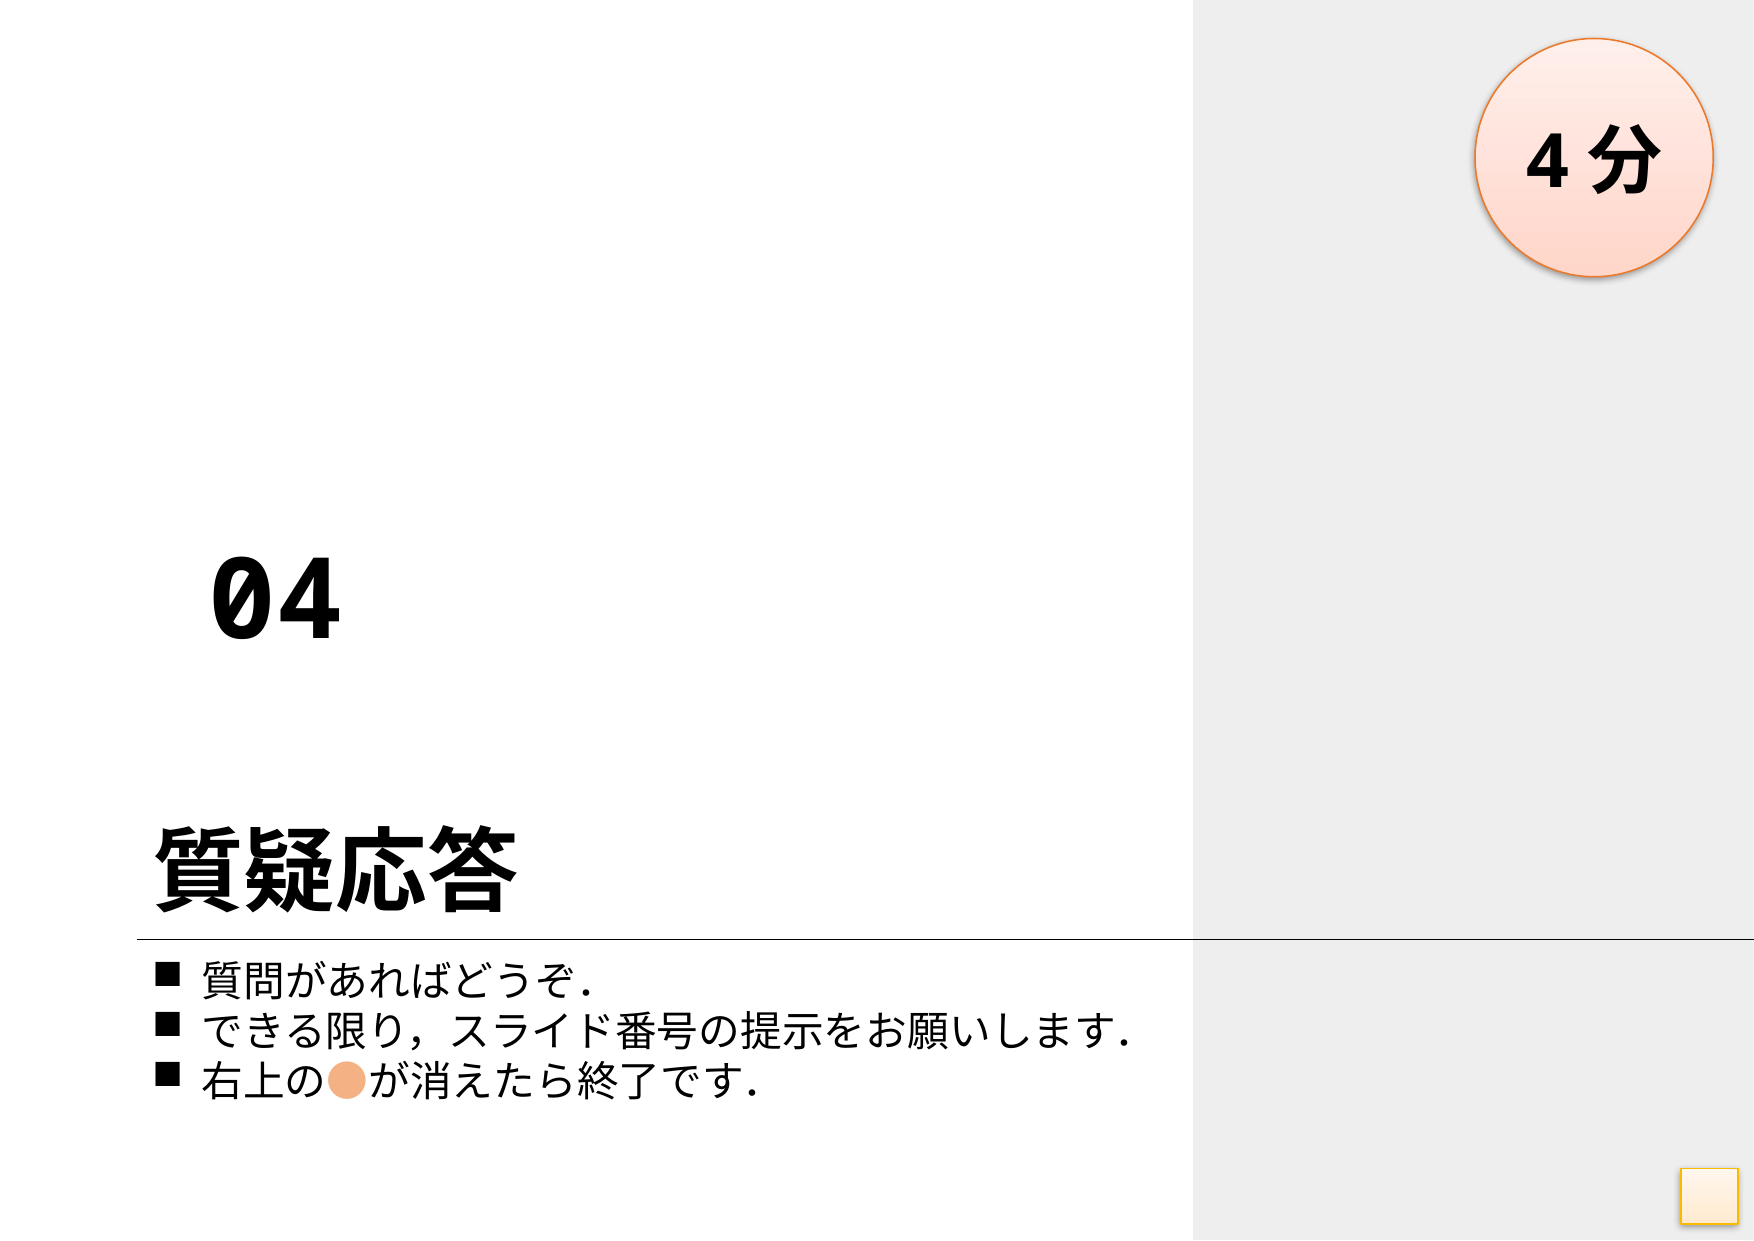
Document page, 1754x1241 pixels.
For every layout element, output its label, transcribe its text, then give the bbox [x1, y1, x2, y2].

subtitle 質問があればどうぞ． できる限り，スライド番号の提示をお願いします． 右上の●が消えたら終了です． [137, 939, 1750, 1148]
title 質疑応答 [137, 735, 1750, 938]
text_box 4分 [1474, 37, 1715, 278]
picture [1193, 940, 1754, 1240]
picture [1193, 0, 1754, 939]
list 04 [136, 478, 416, 709]
text_box [1680, 1168, 1739, 1225]
